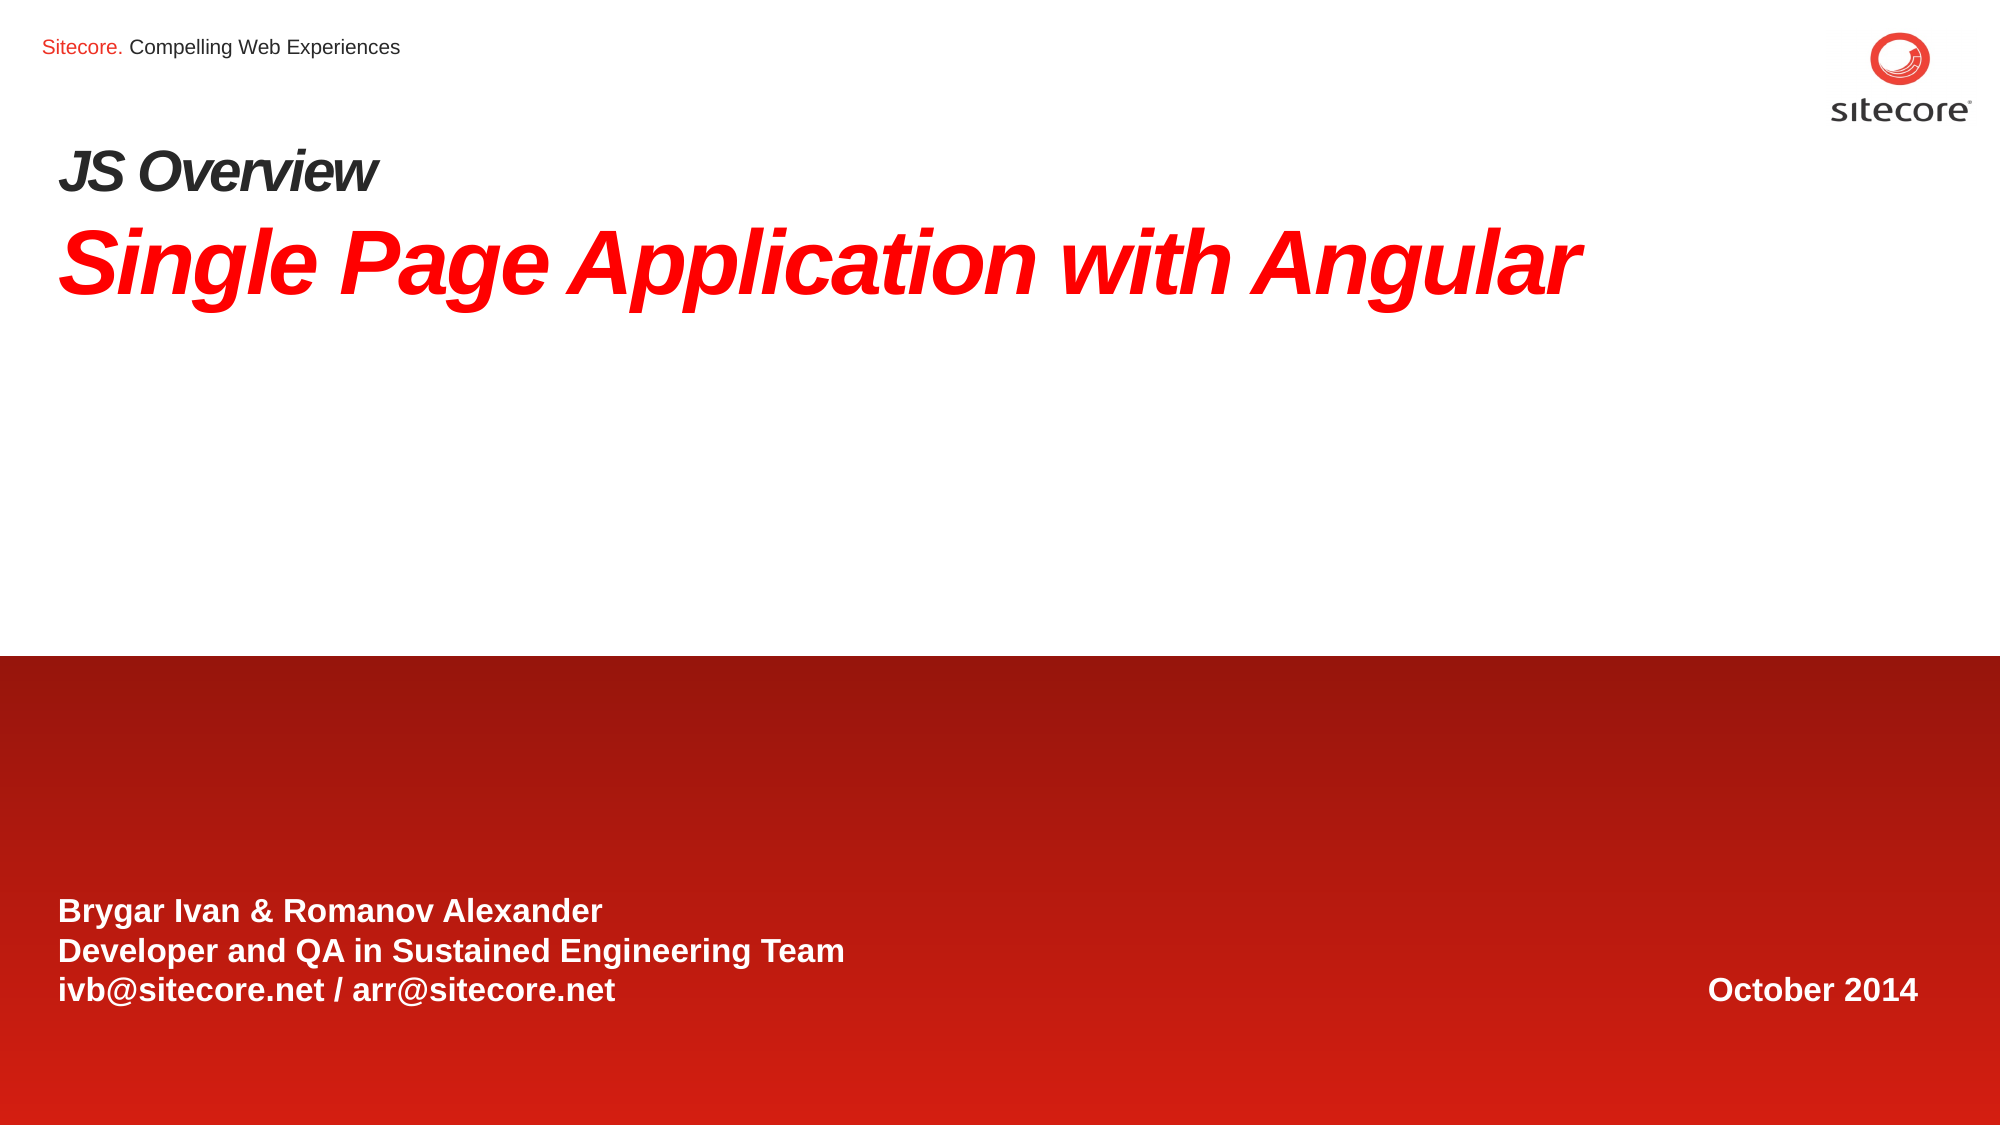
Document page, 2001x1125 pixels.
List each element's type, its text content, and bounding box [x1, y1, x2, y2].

picture [1826, 28, 1977, 126]
text_box Brygar Ivan & Romanov Alexander Developer and QA in Sustained Engineering Team ivb@sitecore.net / arr@sitecore.net October 2014 [43, 881, 1969, 1016]
list JS Overview Single Page Application with Angular [42, 125, 1662, 385]
